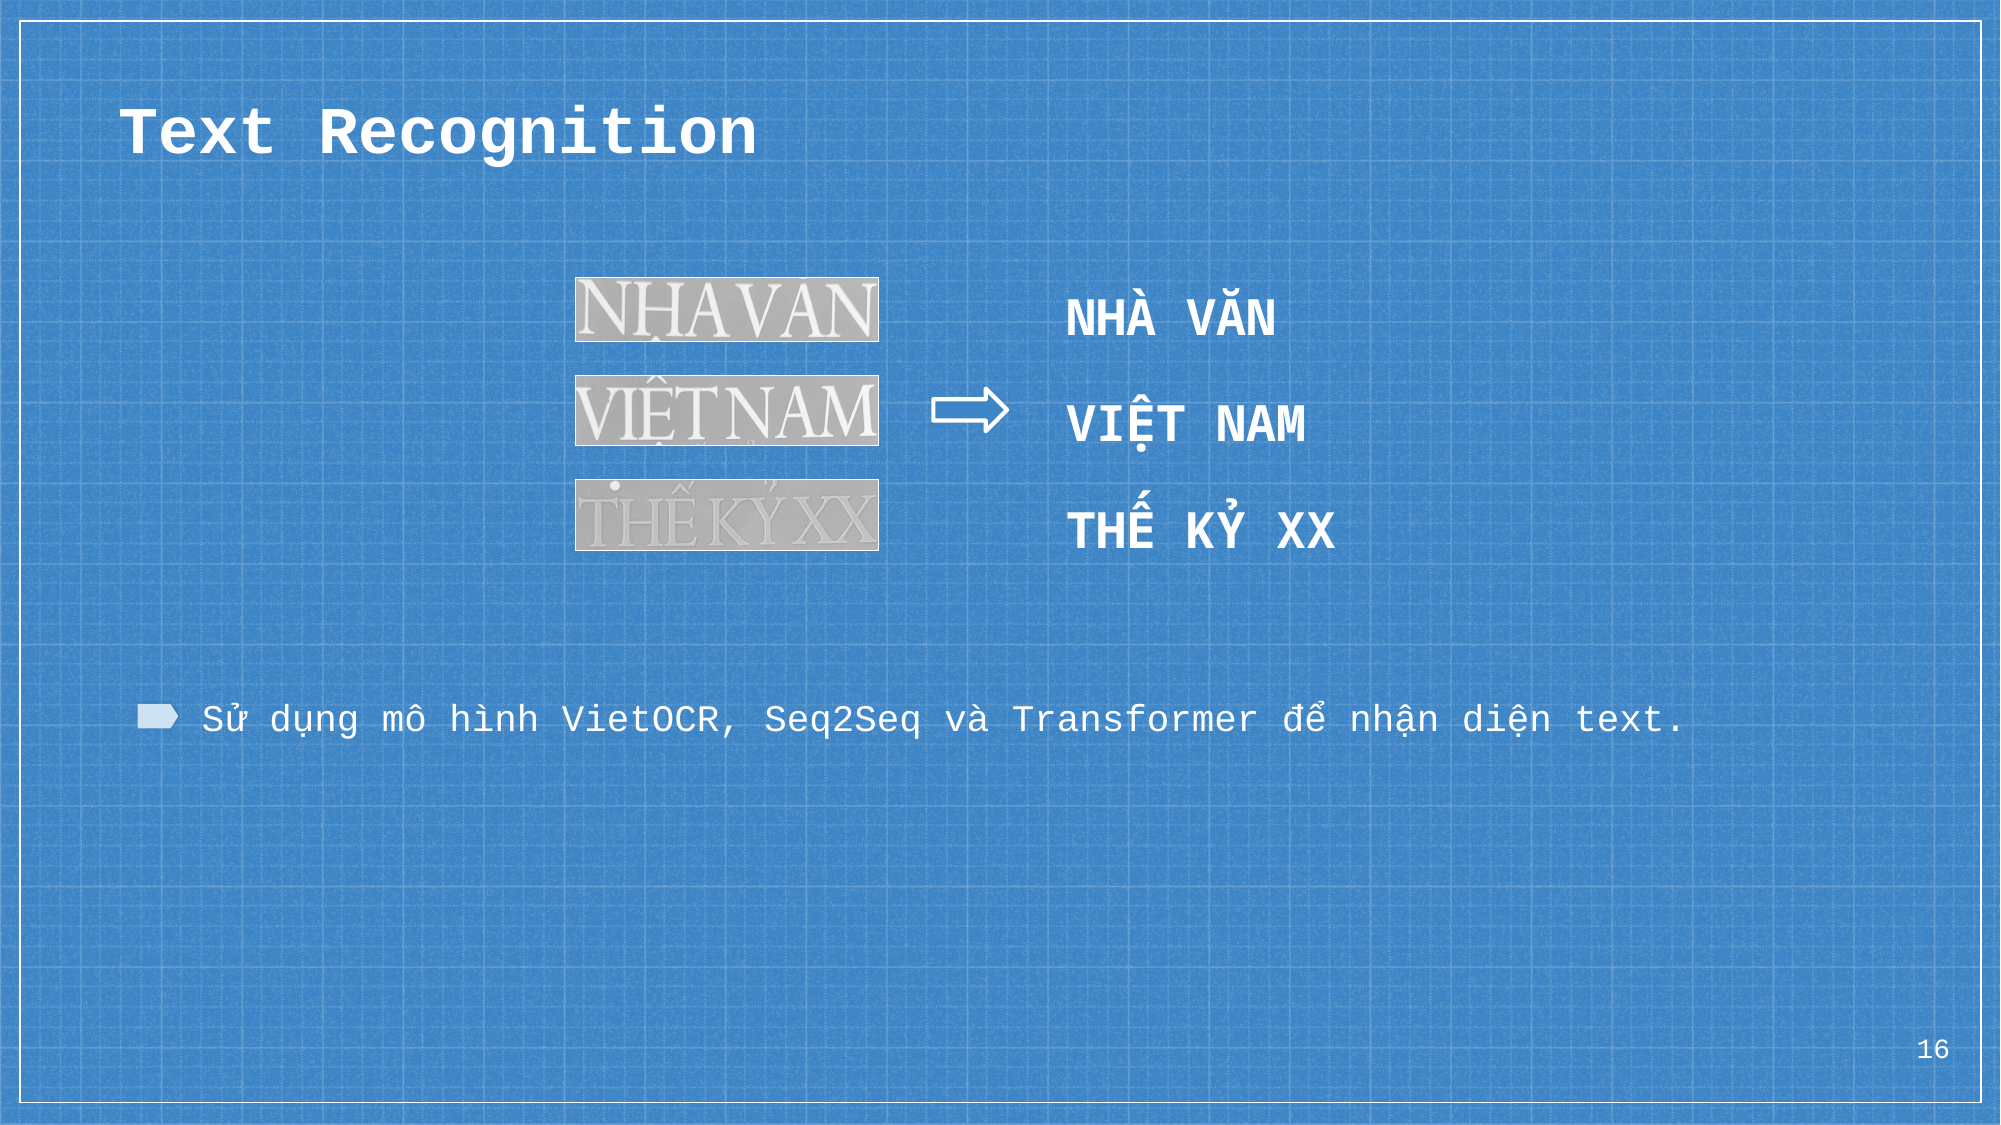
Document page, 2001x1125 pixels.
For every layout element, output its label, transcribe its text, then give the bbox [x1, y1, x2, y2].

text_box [574, 277, 879, 551]
picture [0, 0, 2000, 1125]
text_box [137, 686, 1915, 748]
text_box [931, 386, 1010, 434]
text_box NHÀ VĂN [1051, 277, 1292, 353]
text_box Text Recognition [103, 79, 775, 175]
text_box THẾ KỶ XX [1052, 491, 1352, 567]
slide_number 16 [1864, 1015, 1966, 1079]
text_box VIỆT NAM [1051, 384, 1322, 460]
